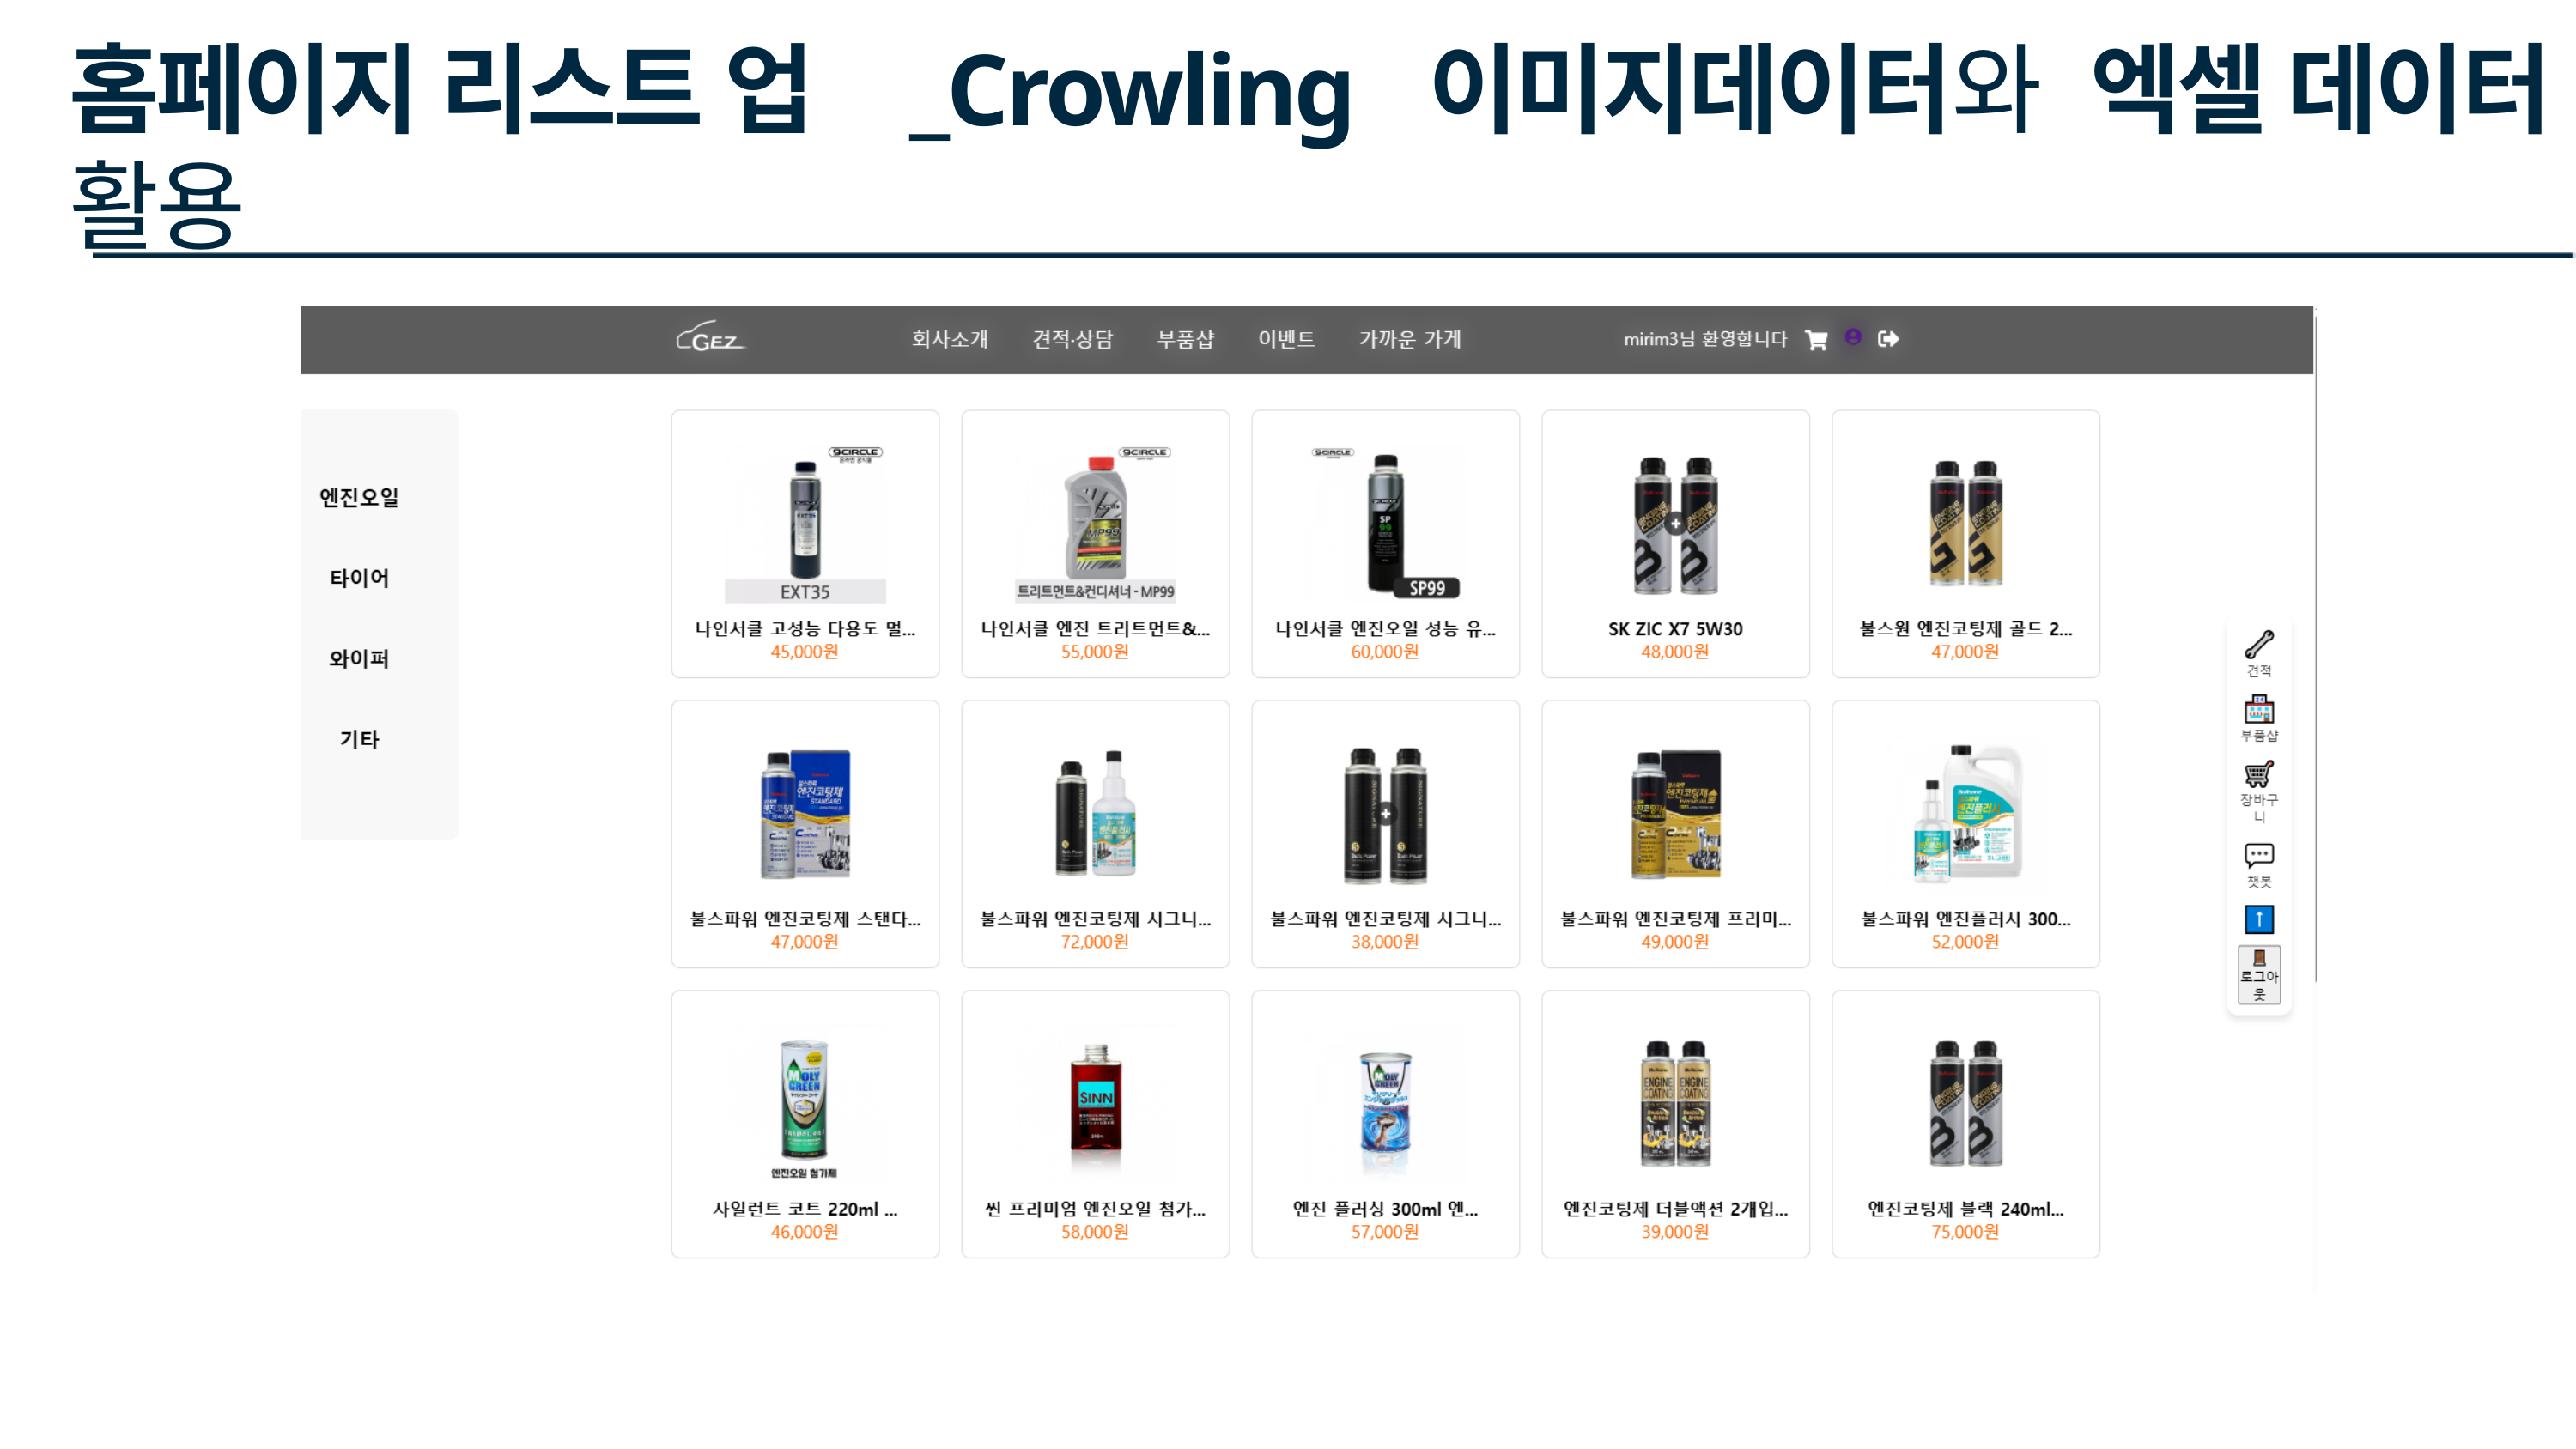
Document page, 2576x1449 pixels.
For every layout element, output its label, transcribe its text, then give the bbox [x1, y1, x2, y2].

picture [93, 252, 2576, 259]
text_box 홈페이지 리스트 업 _Crowling 이미지데이터와 엑셀 데이터 활용 [69, 80, 2571, 218]
picture [300, 305, 2317, 1293]
